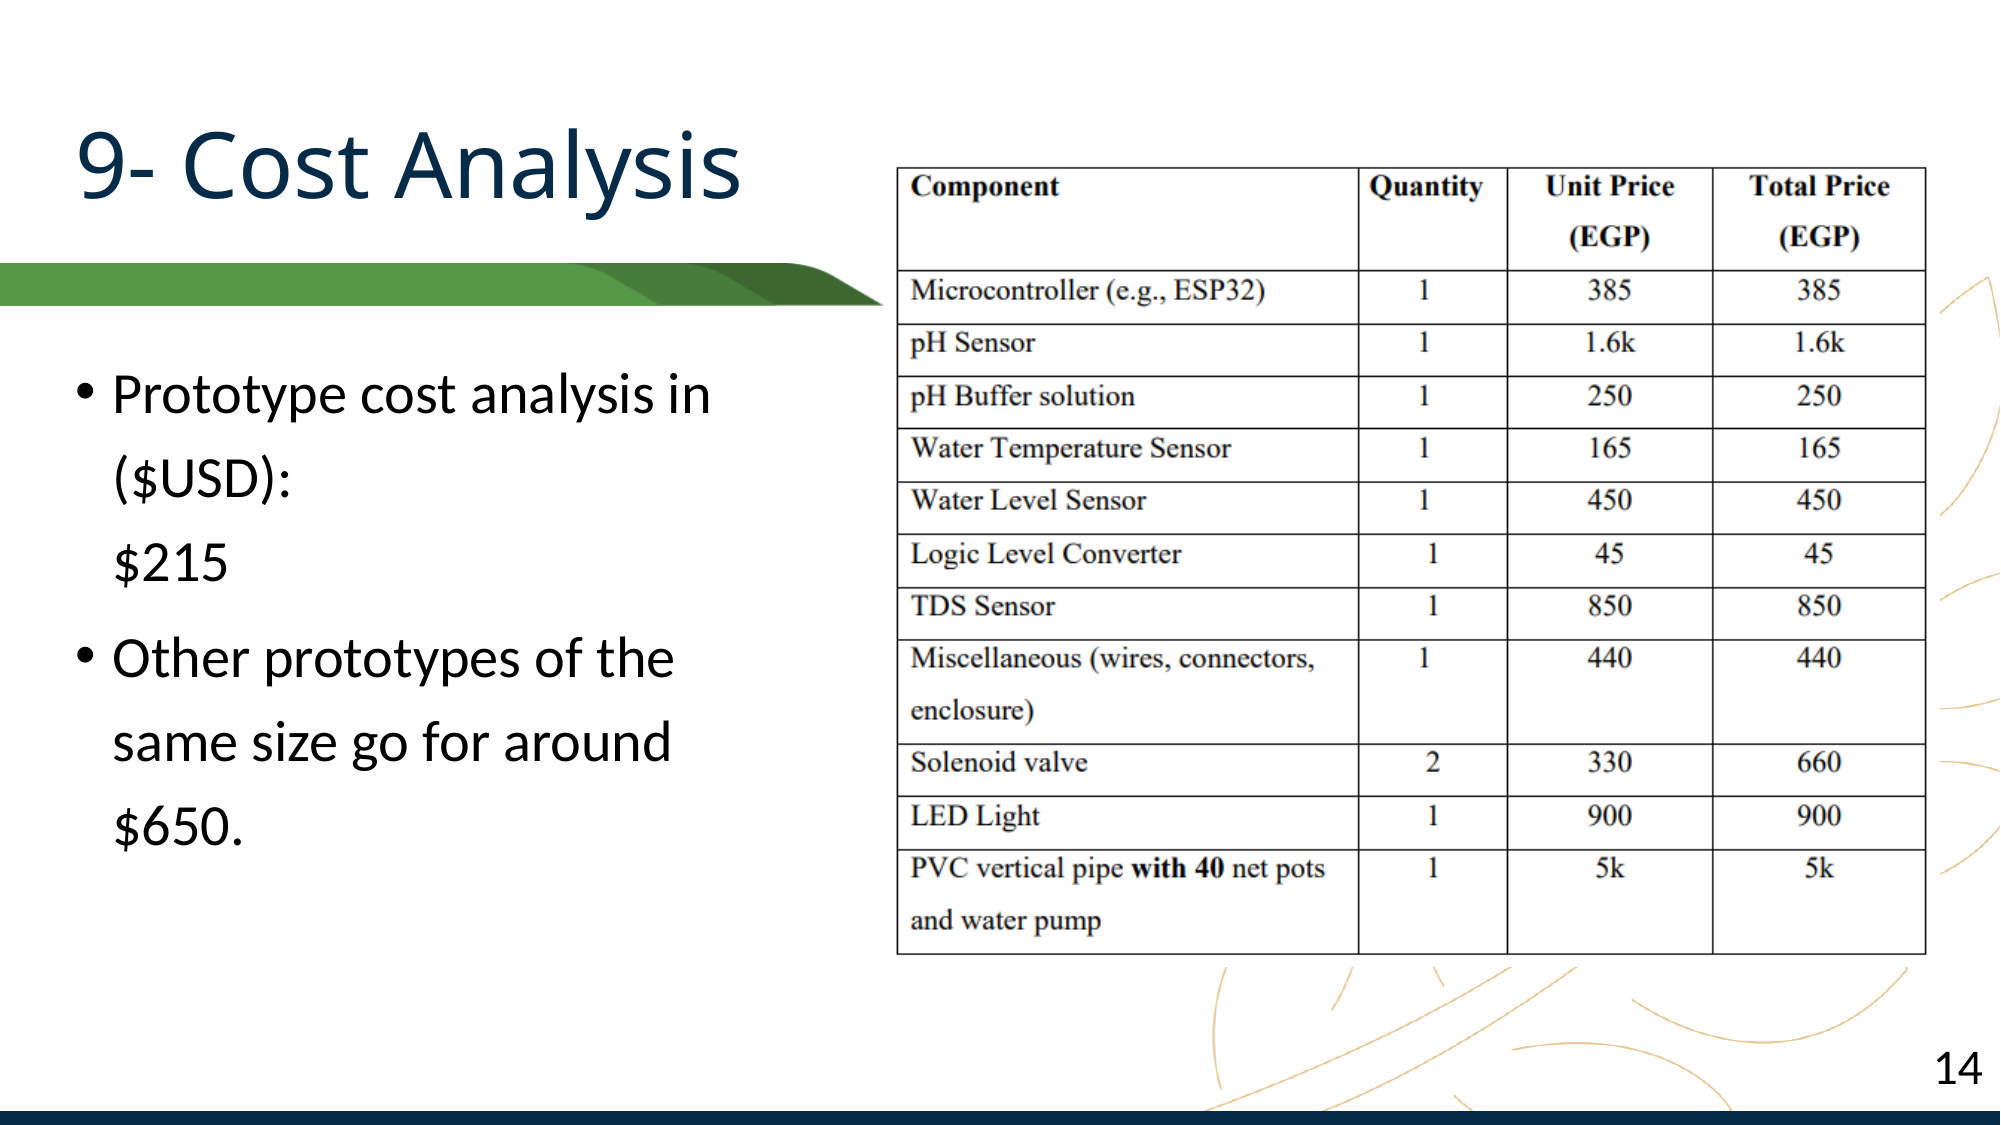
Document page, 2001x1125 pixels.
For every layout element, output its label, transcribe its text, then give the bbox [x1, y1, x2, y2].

list Prototype cost analysis in ($USD): $215 Other prototypes of the same size go for around $650. [60, 334, 783, 1084]
picture [0, 263, 883, 306]
picture [0, 0, 2000, 1125]
text_box 14 [1917, 1027, 2000, 1102]
title 9- Cost Analysis [60, 59, 1930, 278]
